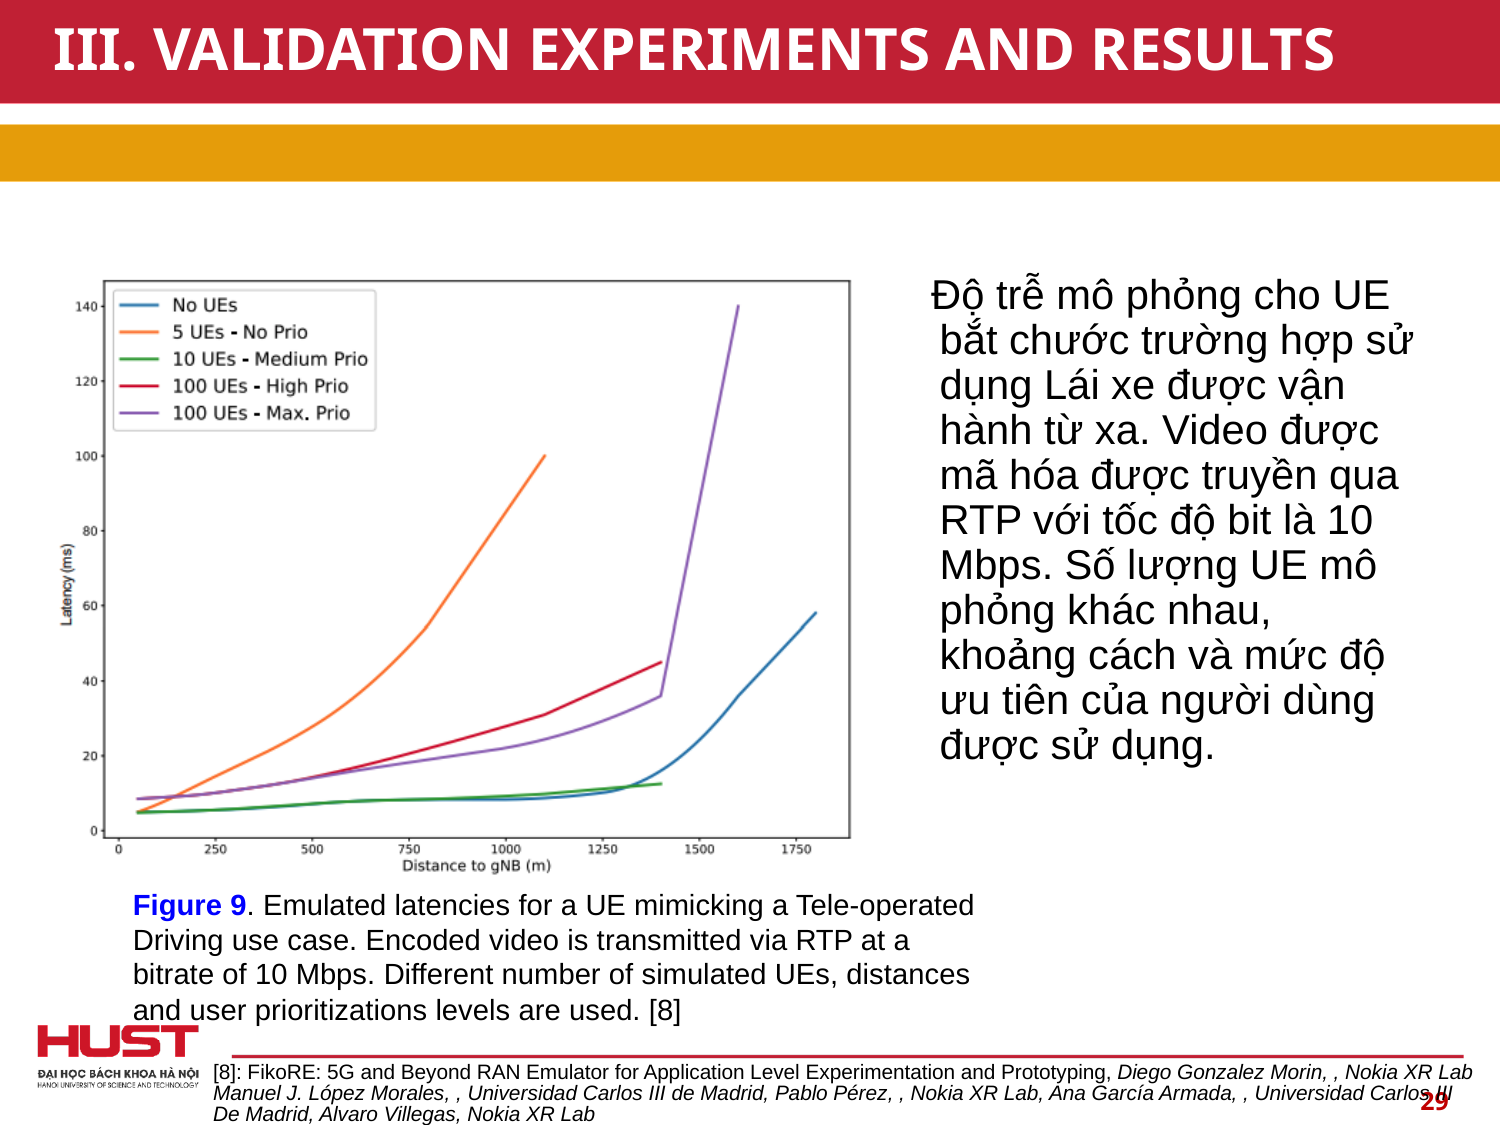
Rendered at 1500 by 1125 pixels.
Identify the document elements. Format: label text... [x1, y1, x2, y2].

text_box [8]: FikoRE: 5G and Beyond RAN Emulator for Application Level Experimentation and Prototyping, Diego Gonzalez Morin, , Nokia XR Lab Manuel J. López Morales, , Universidad Carlos III de Madrid, Pablo Pérez, , Nokia XR Lab, Ana García Armada, , Universidad Carlos III De Madrid, Alvaro Villegas, Nokia XR Lab [198, 1047, 1494, 1125]
title III. VALIDATION EXPERIMENTS AND RESULTS [38, 12, 1462, 87]
picture [0, 0, 1500, 1125]
list Độ trễ mô phỏng cho UE bắt chước trường hợp sử dụng Lái xe được vận hành từ xa. Video được mã hóa được truyền qua RTP với tốc độ bit là 10 Mbps. Số lượng UE mô phỏng khác nhau, khoảng cách và mức độ ưu tiên của người dùng được sử dụng. [892, 266, 1435, 899]
text_box Figure 9. Emulated latencies for a UE mimicking a Tele-operated Driving use case. Encoded video is transmitted via RTP at a bitrate of 10 Mbps. Different number of simulated UEs, distances and user prioritizations levels are used. [8] [117, 871, 1062, 1076]
